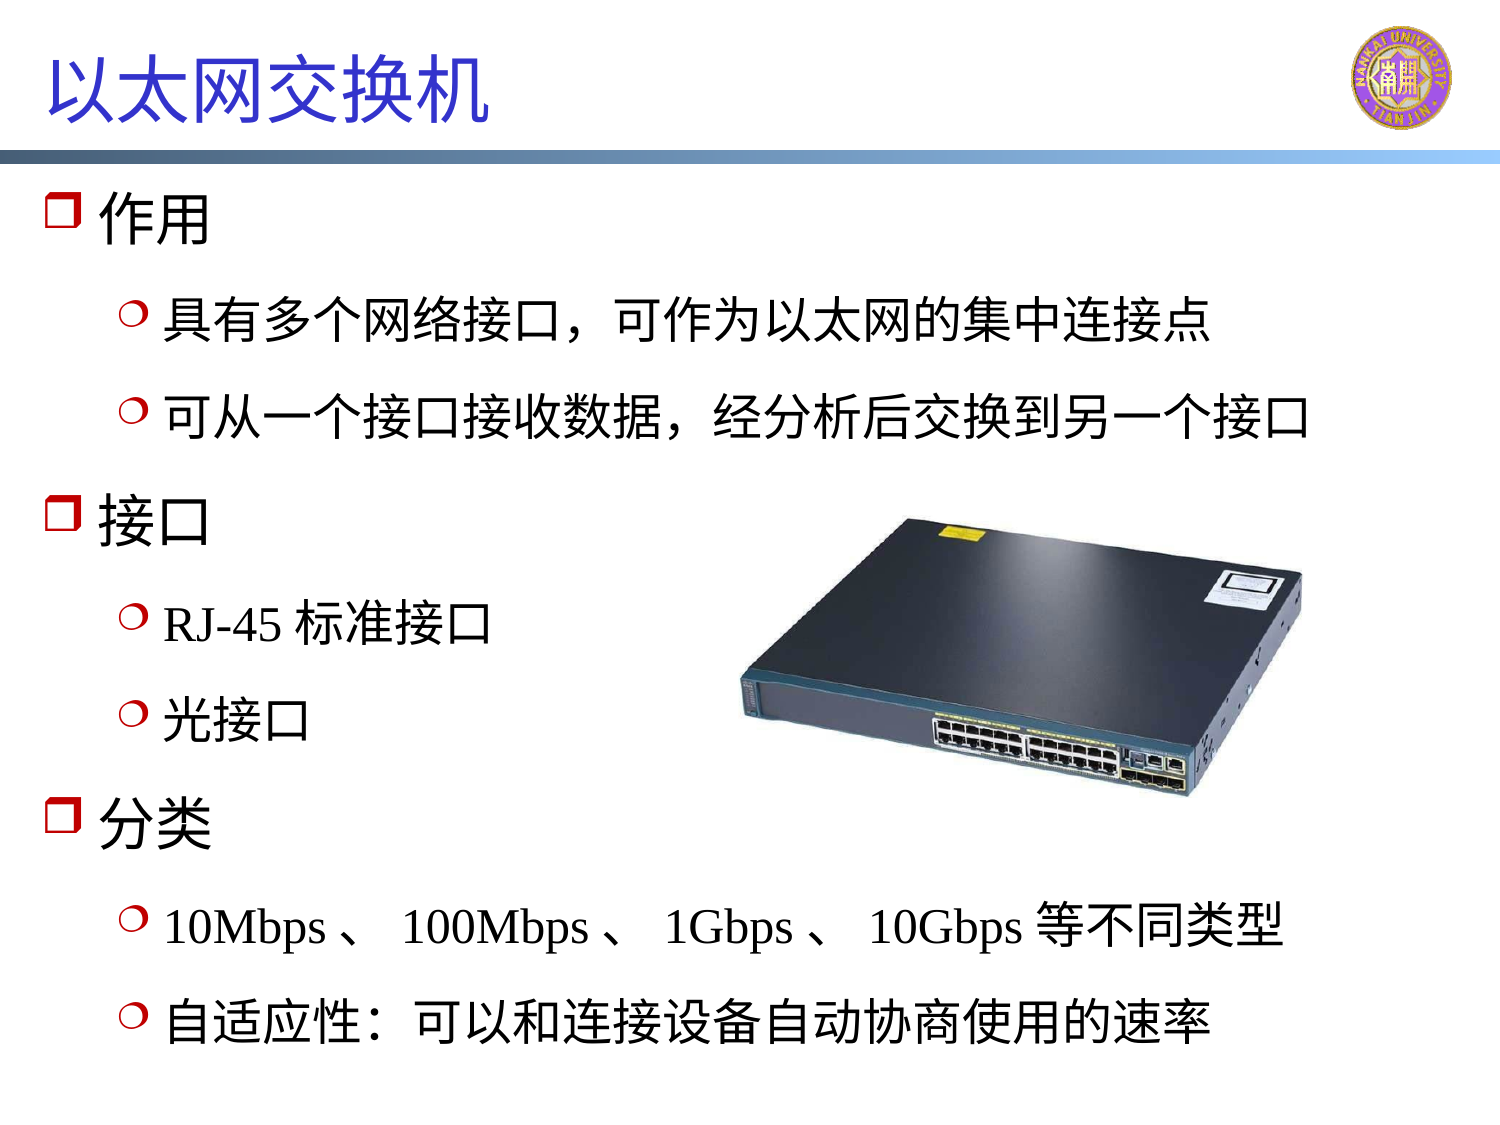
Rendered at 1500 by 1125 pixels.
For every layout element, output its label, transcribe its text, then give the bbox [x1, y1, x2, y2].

title 以太网交换机 [25, 24, 1475, 151]
picture [737, 514, 1304, 798]
list 作用 具有多个网络接口，可作为以太网的集中连接点 可从一个接口接收数据，经分析后交换到另一个接口 接口 RJ-45标准接口 光接口 分类 10Mbps、100Mbps、1Gbps、10Gbps等不同类型 自适应性：可以和连接设备自动协商使用的速率 [25, 160, 1475, 1101]
